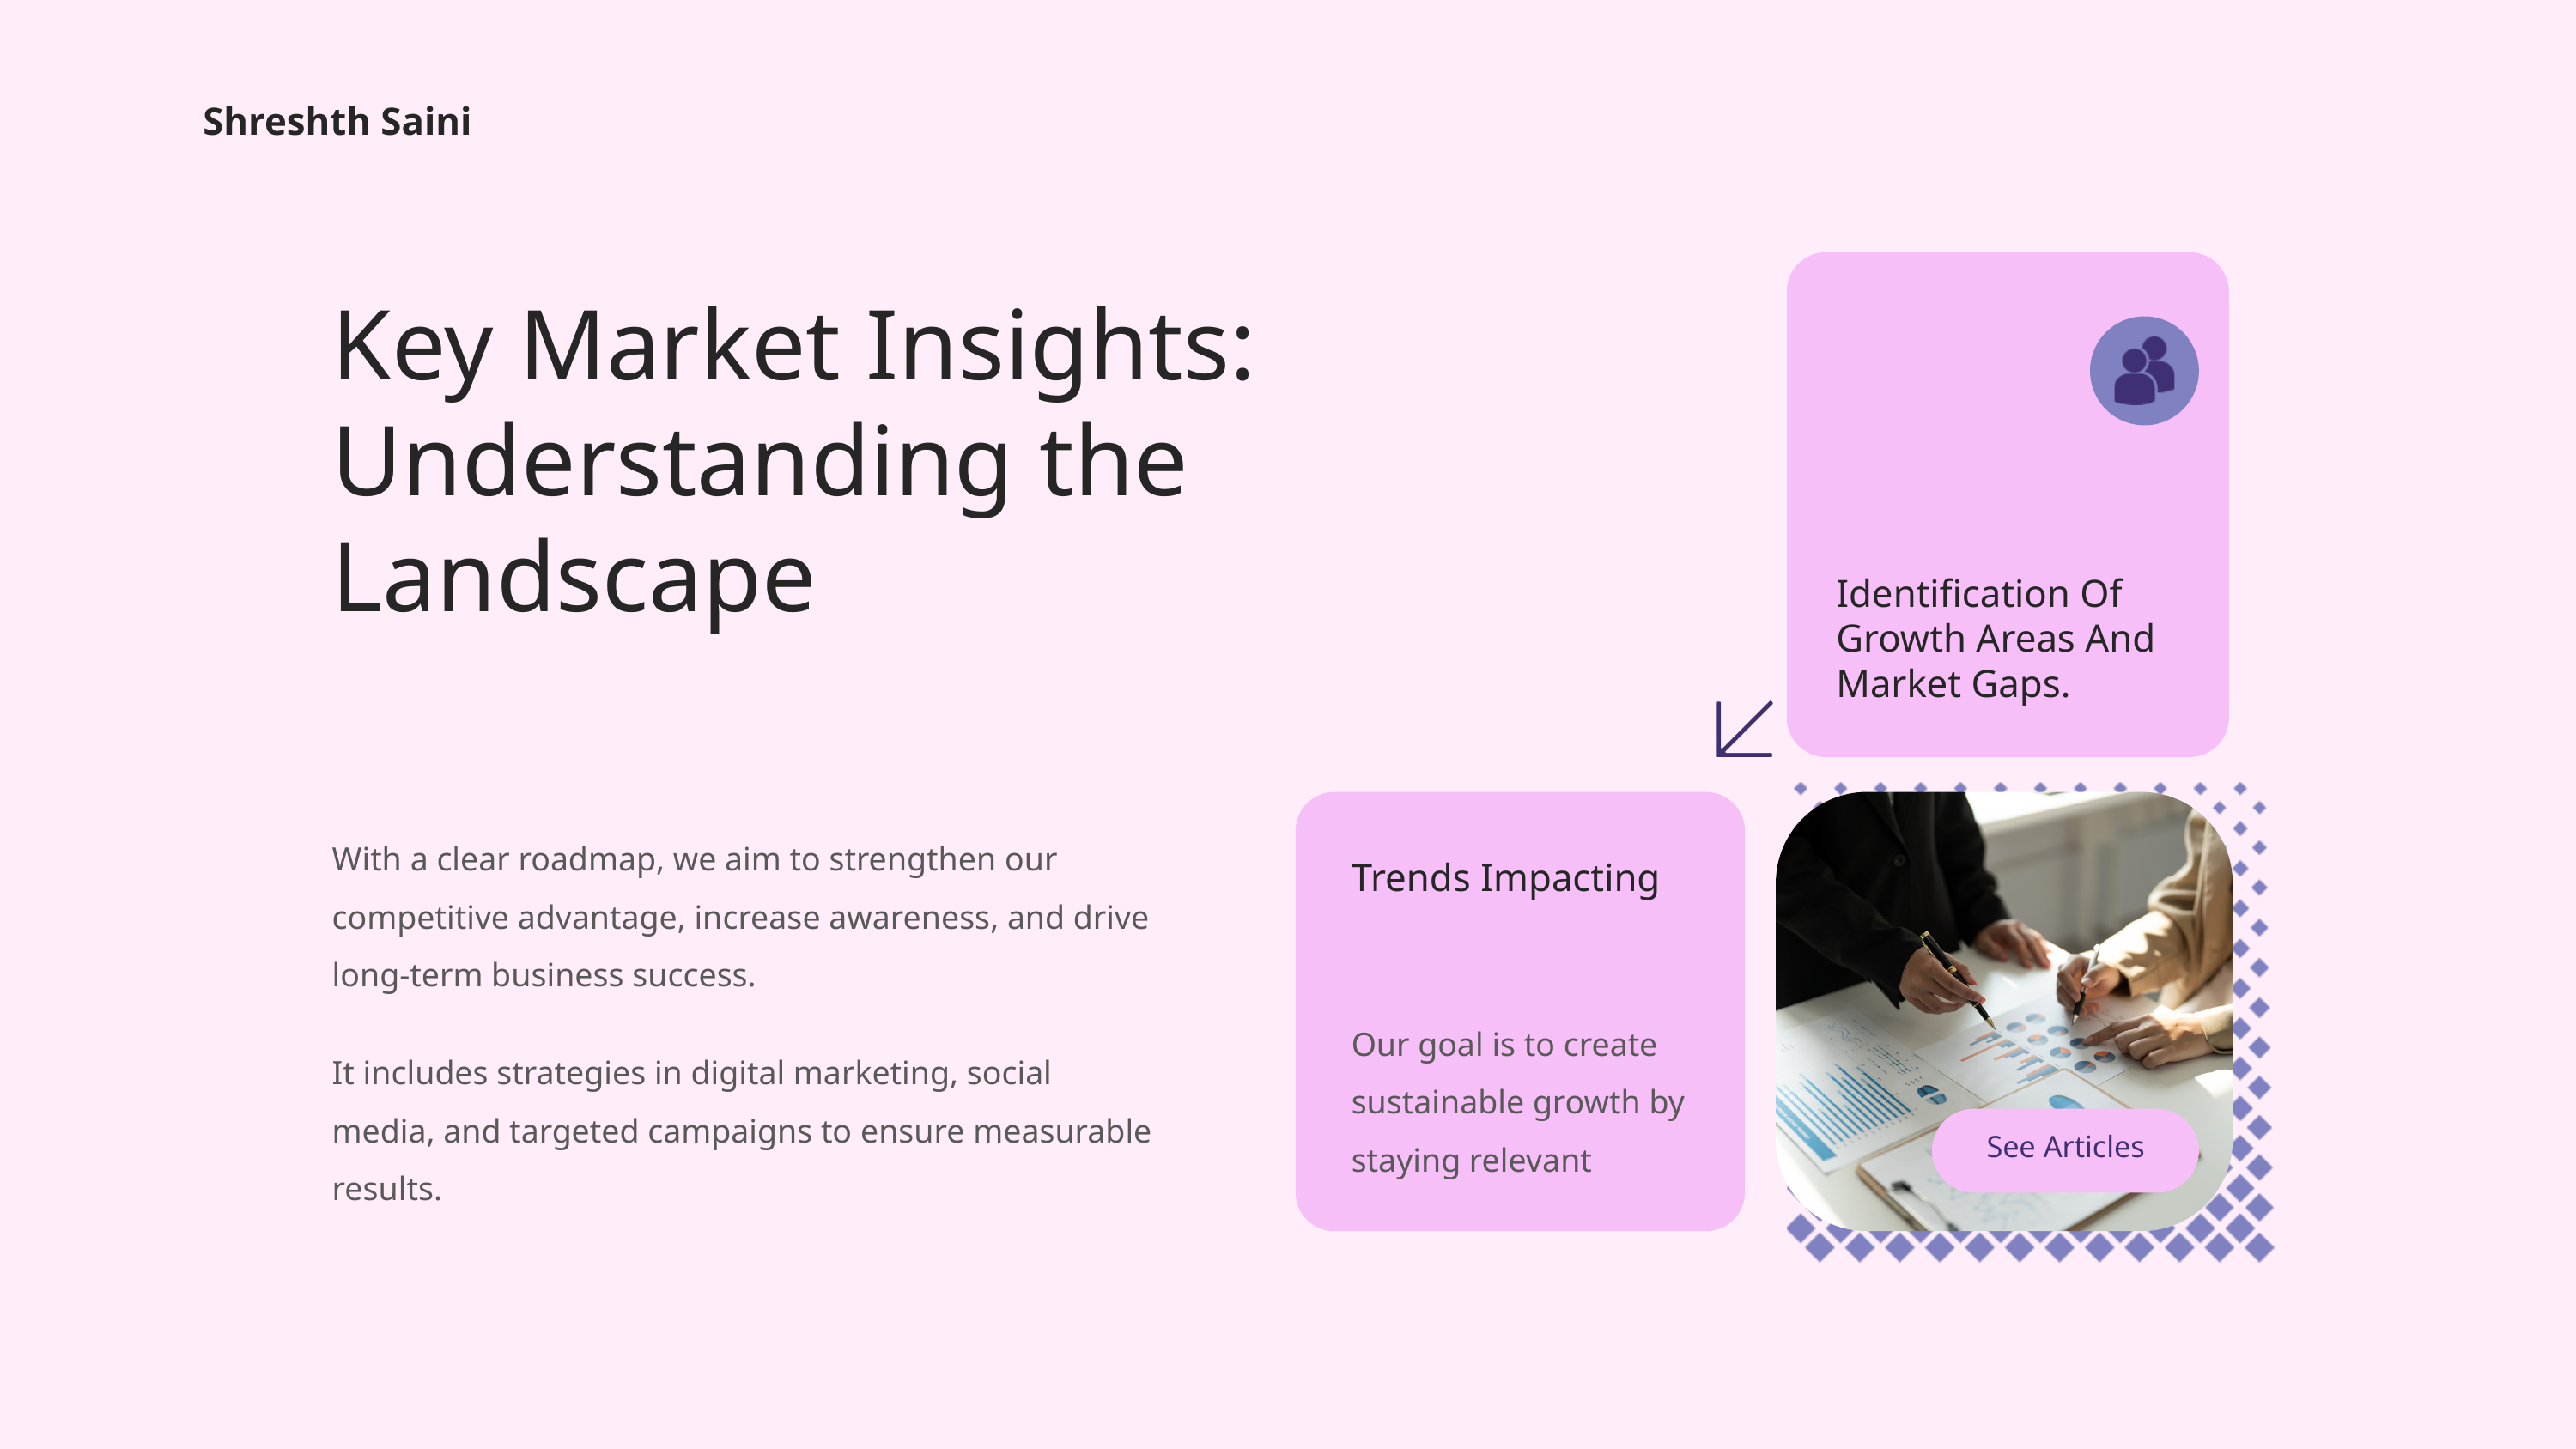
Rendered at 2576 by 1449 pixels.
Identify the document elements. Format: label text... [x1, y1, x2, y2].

text_box [1786, 782, 2275, 1263]
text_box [1775, 791, 2233, 1232]
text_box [1931, 1108, 2200, 1193]
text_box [2089, 316, 2200, 426]
text_box Key Market Insights: Understanding the Landscape [331, 282, 1333, 631]
text_box Shreshth Saini [203, 98, 544, 143]
text_box With a clear roadmap, we aim to strengthen our competitive advantage, increase awareness, and drive long-term business success. [331, 820, 1153, 994]
text_box It includes strategies in digital marketing, social media, and targeted campaigns to ensure measurable results. [331, 1034, 1153, 1208]
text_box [1786, 252, 2229, 758]
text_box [1295, 791, 1746, 1232]
text_box [1716, 700, 1773, 758]
